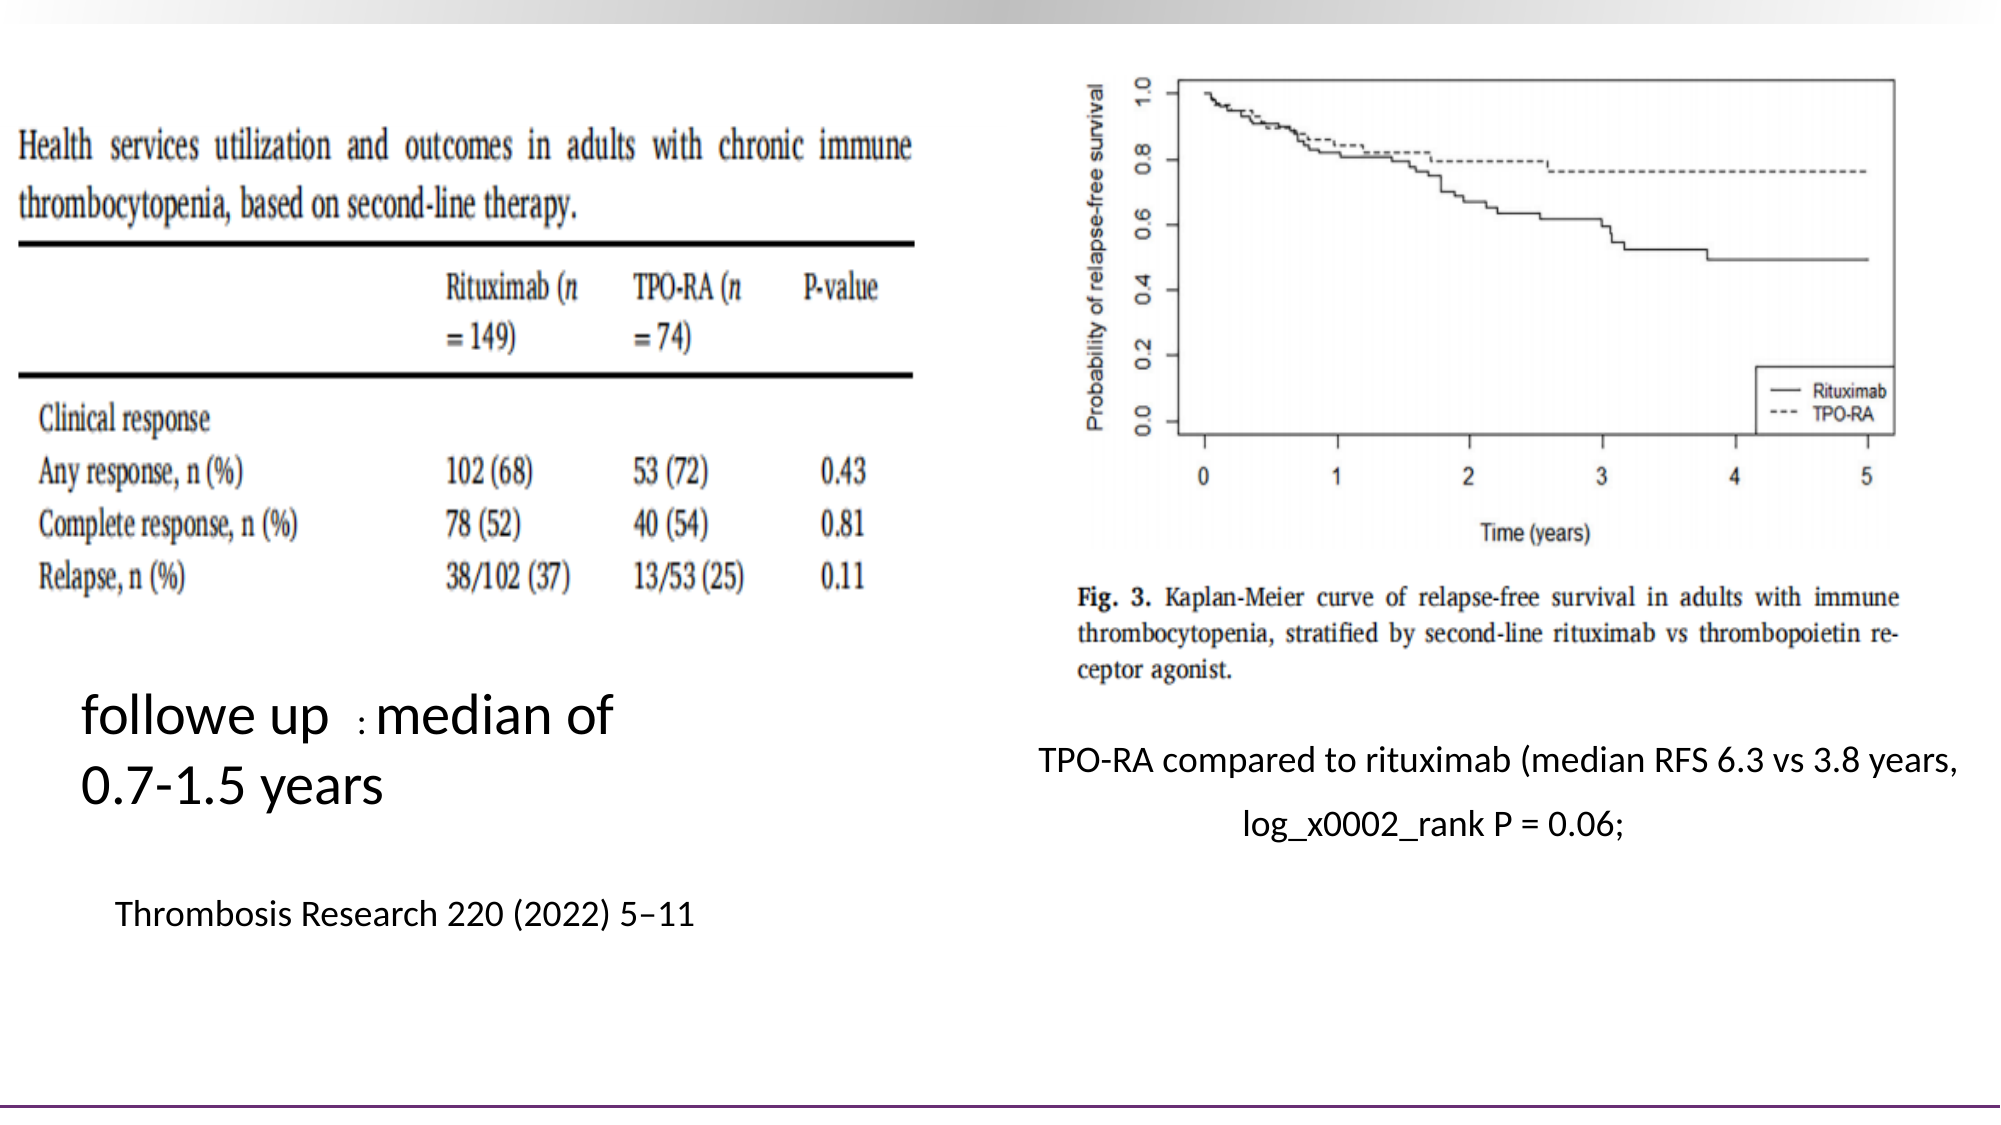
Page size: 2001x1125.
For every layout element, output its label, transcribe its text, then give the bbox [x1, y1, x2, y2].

text_box followe up : median of 0.7-1.5 years [66, 668, 690, 824]
picture [0, 125, 1007, 648]
text_box Thrombosis Research 220 (2022) 5–11 [99, 881, 1100, 942]
picture [1023, 38, 1943, 701]
text_box TPO-RA compared to rituximab (median RFS 6.3 vs 3.8 years, log_x0002_rank P = 0.06; [1023, 727, 2000, 866]
